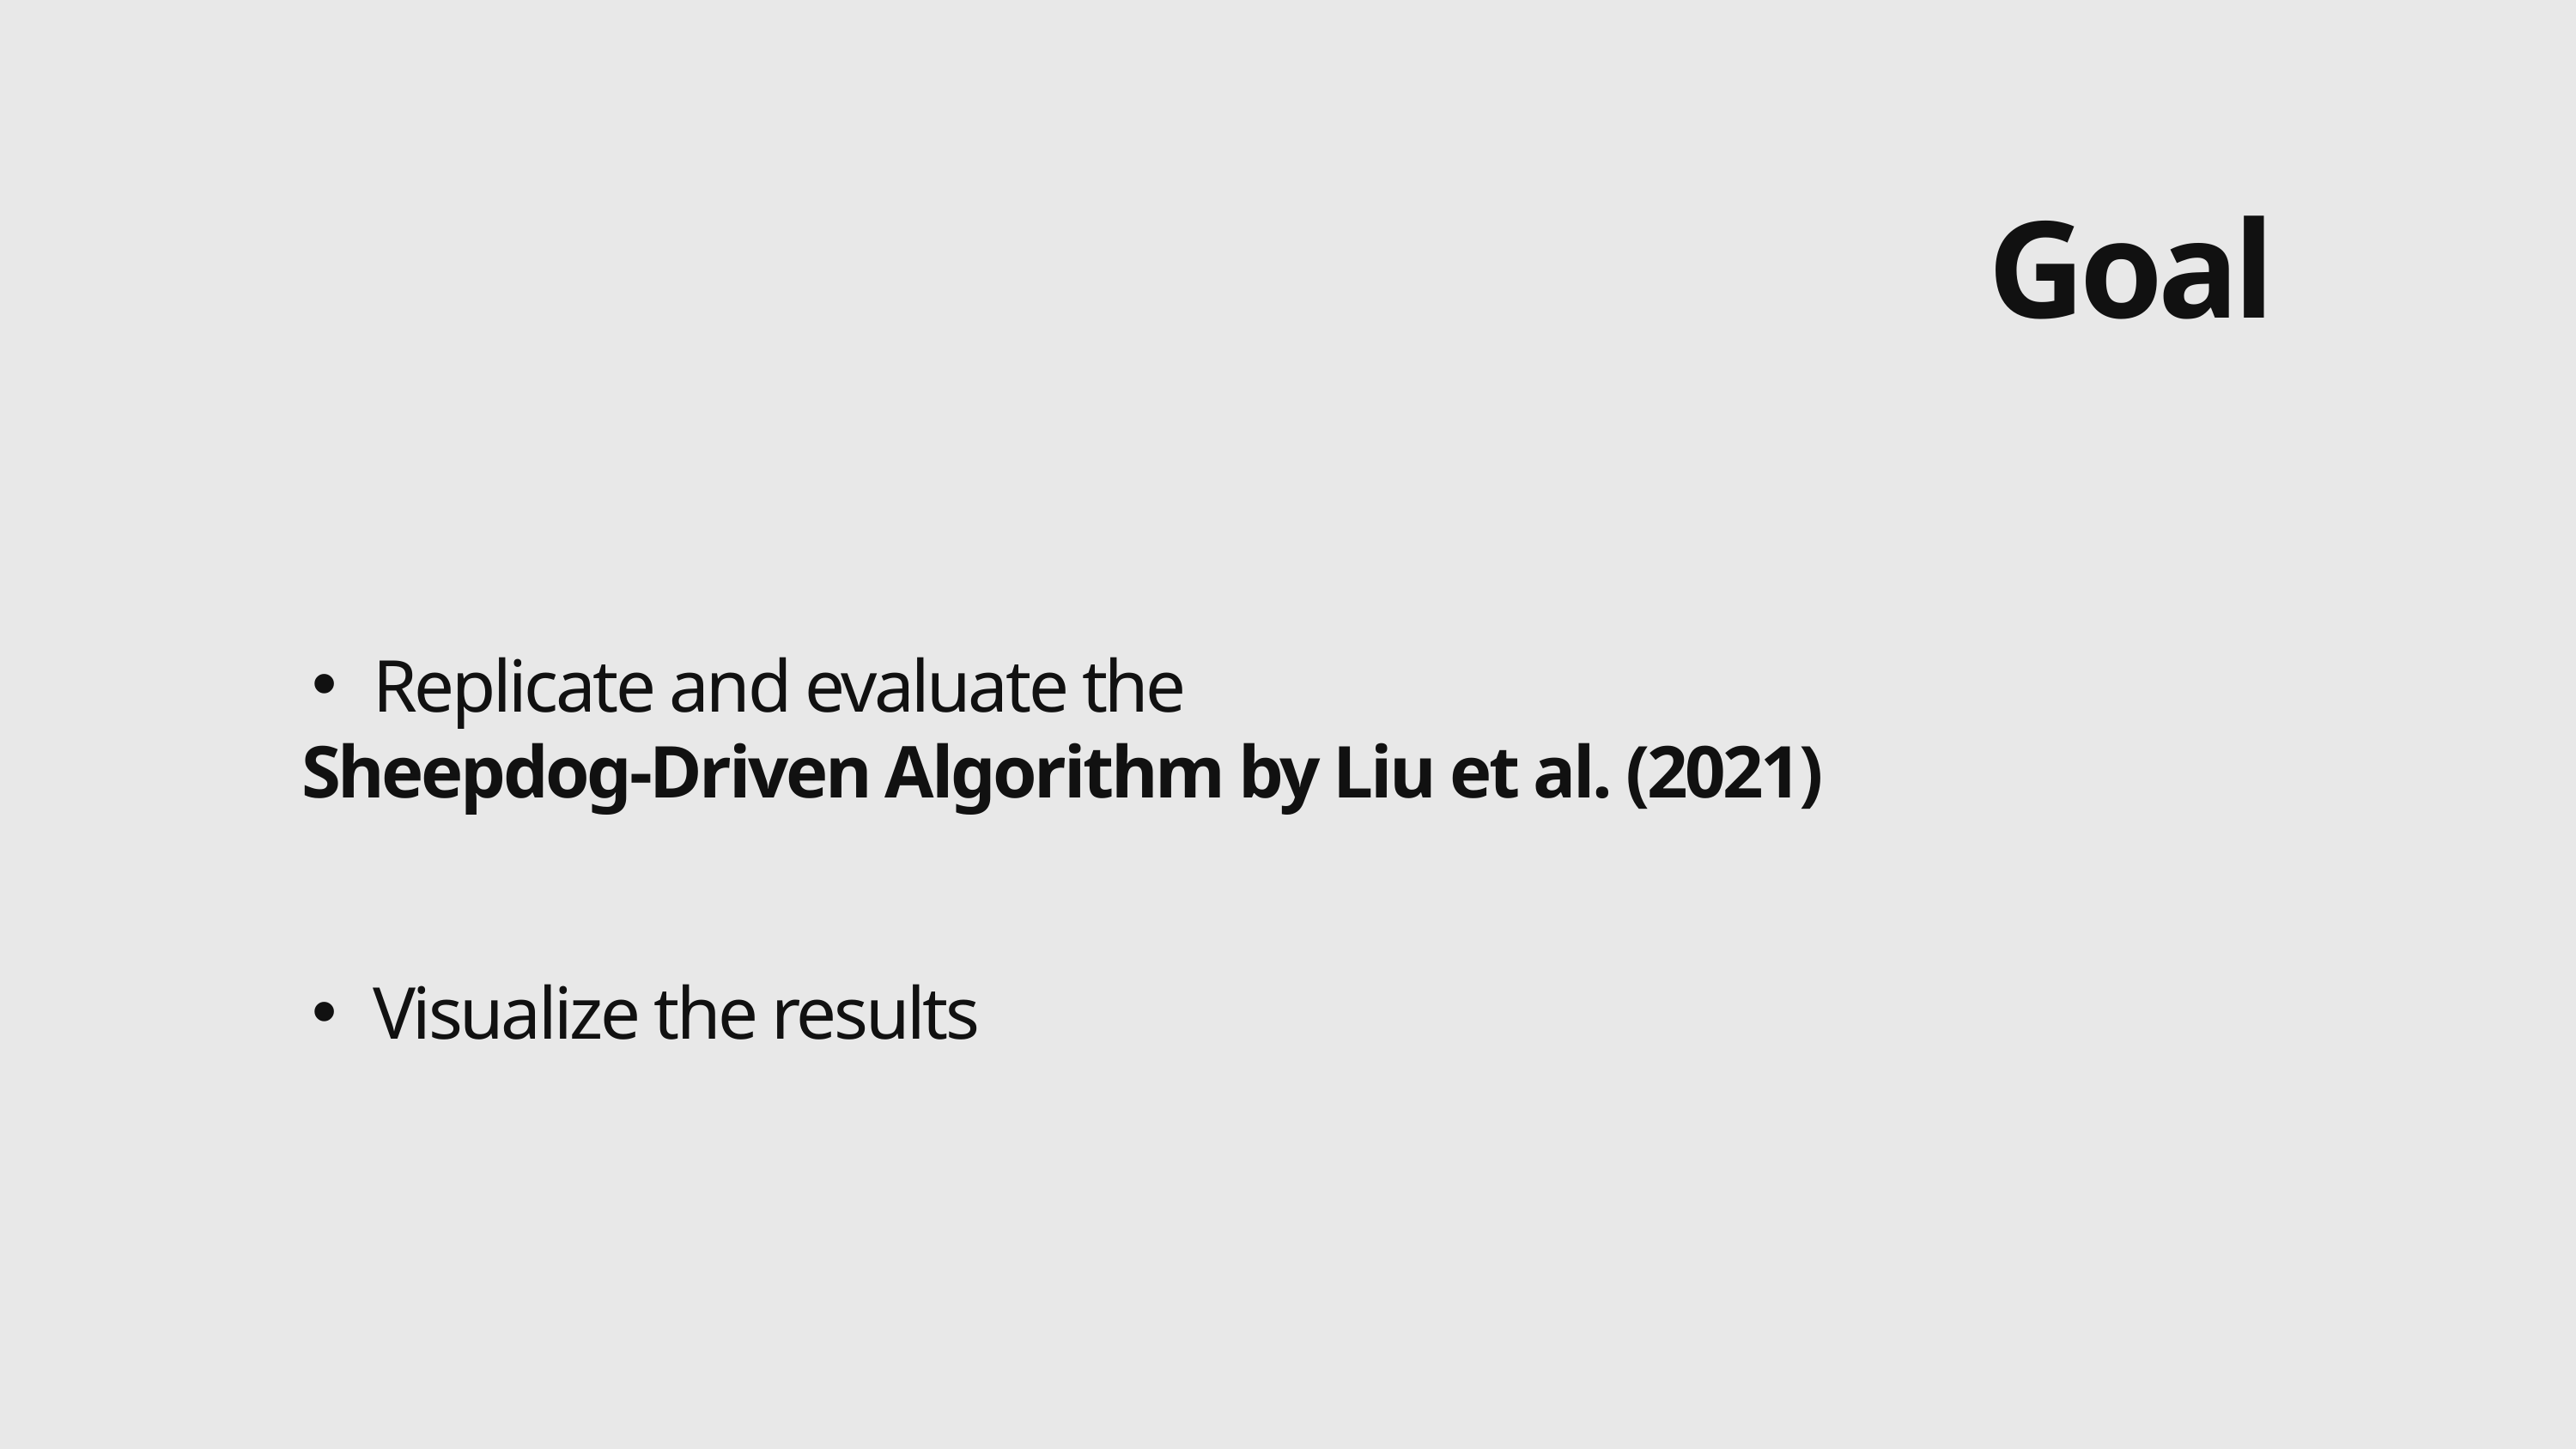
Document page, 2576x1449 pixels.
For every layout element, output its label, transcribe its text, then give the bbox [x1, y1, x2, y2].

text_box Replicate and evaluate the Sheepdog-Driven Algorithm by Liu et al. (2021) [251, 640, 2255, 812]
text_box Visualize the results [251, 967, 1893, 1054]
text_box Goal [1988, 184, 2363, 345]
